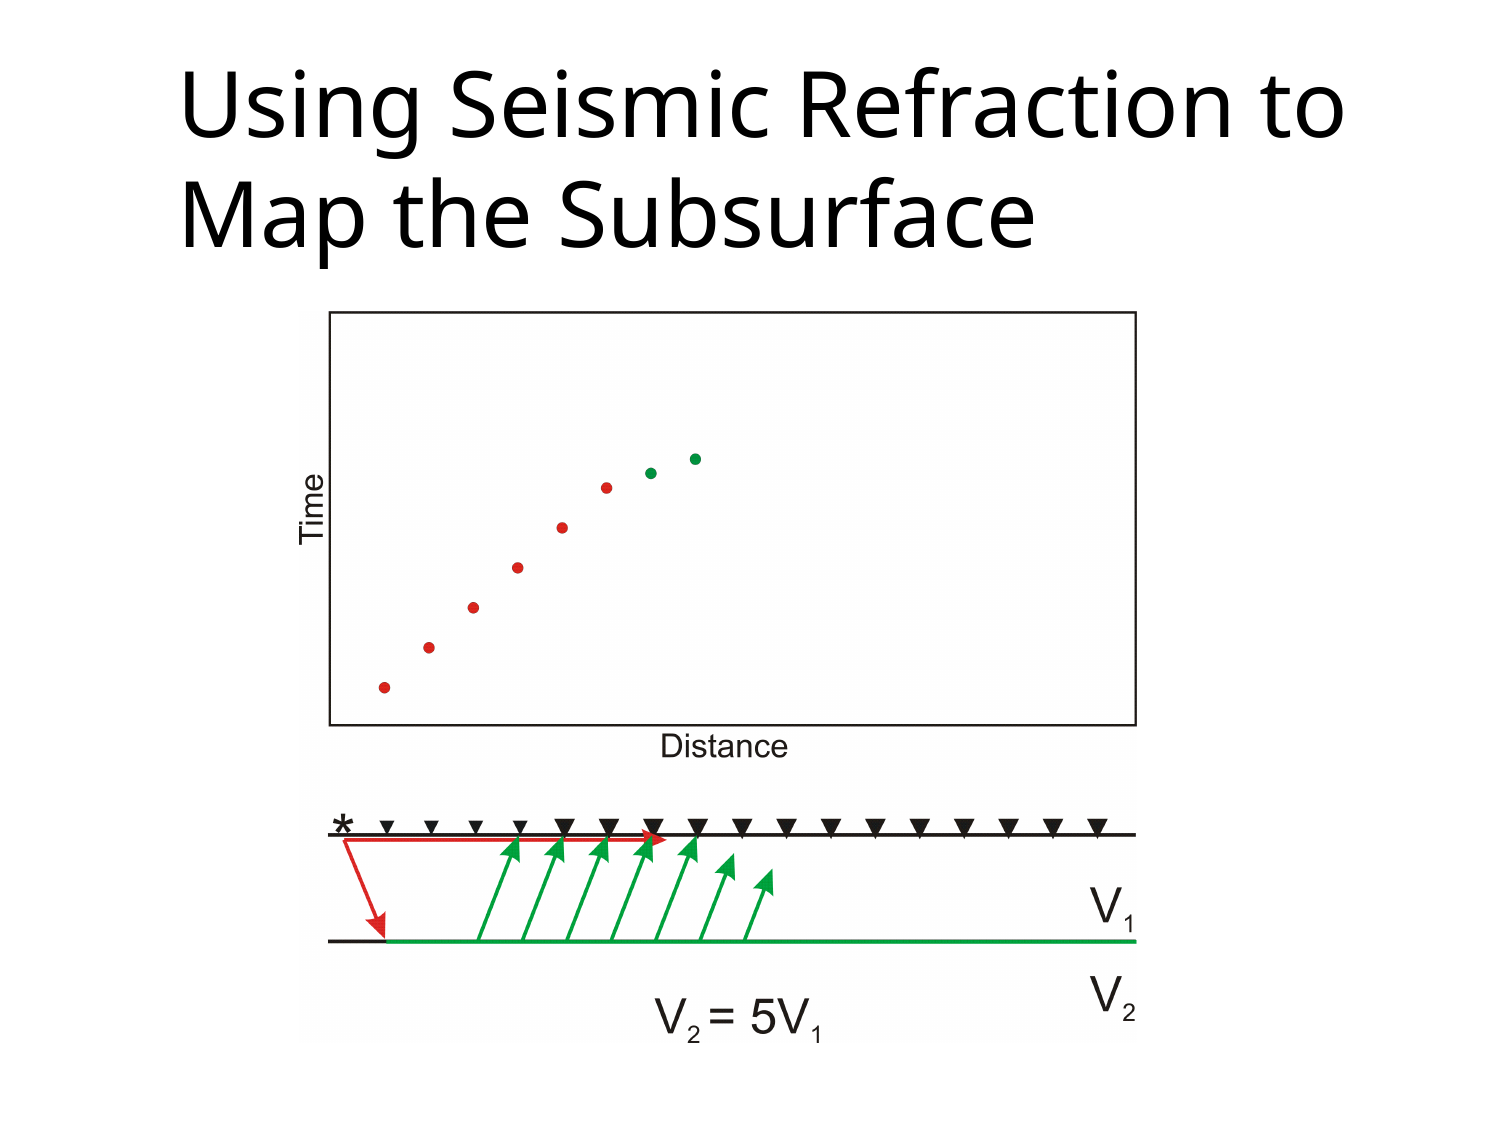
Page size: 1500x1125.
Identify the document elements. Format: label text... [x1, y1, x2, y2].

picture [299, 311, 1137, 1043]
title Using Seismic Refraction to Map the Subsurface [162, 62, 1438, 250]
